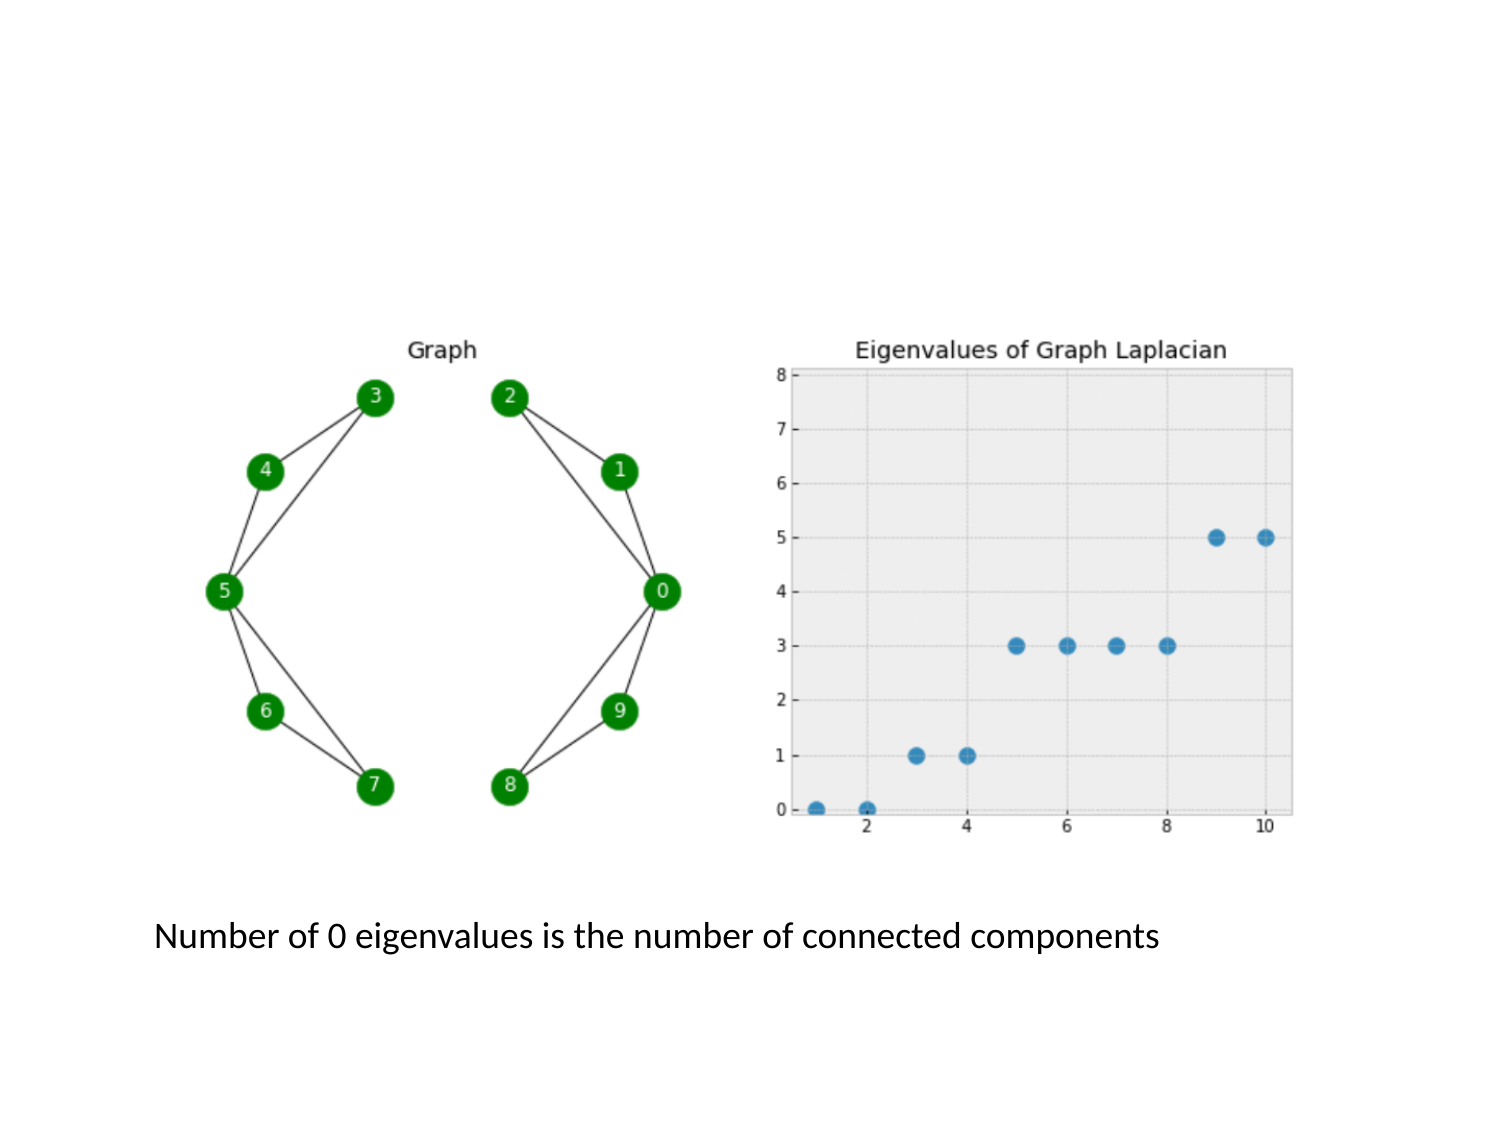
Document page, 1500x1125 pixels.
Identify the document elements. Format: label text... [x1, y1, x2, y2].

text_box Number of 0 eigenvalues is the number of connected components [139, 904, 1185, 964]
picture [50, 237, 1449, 888]
